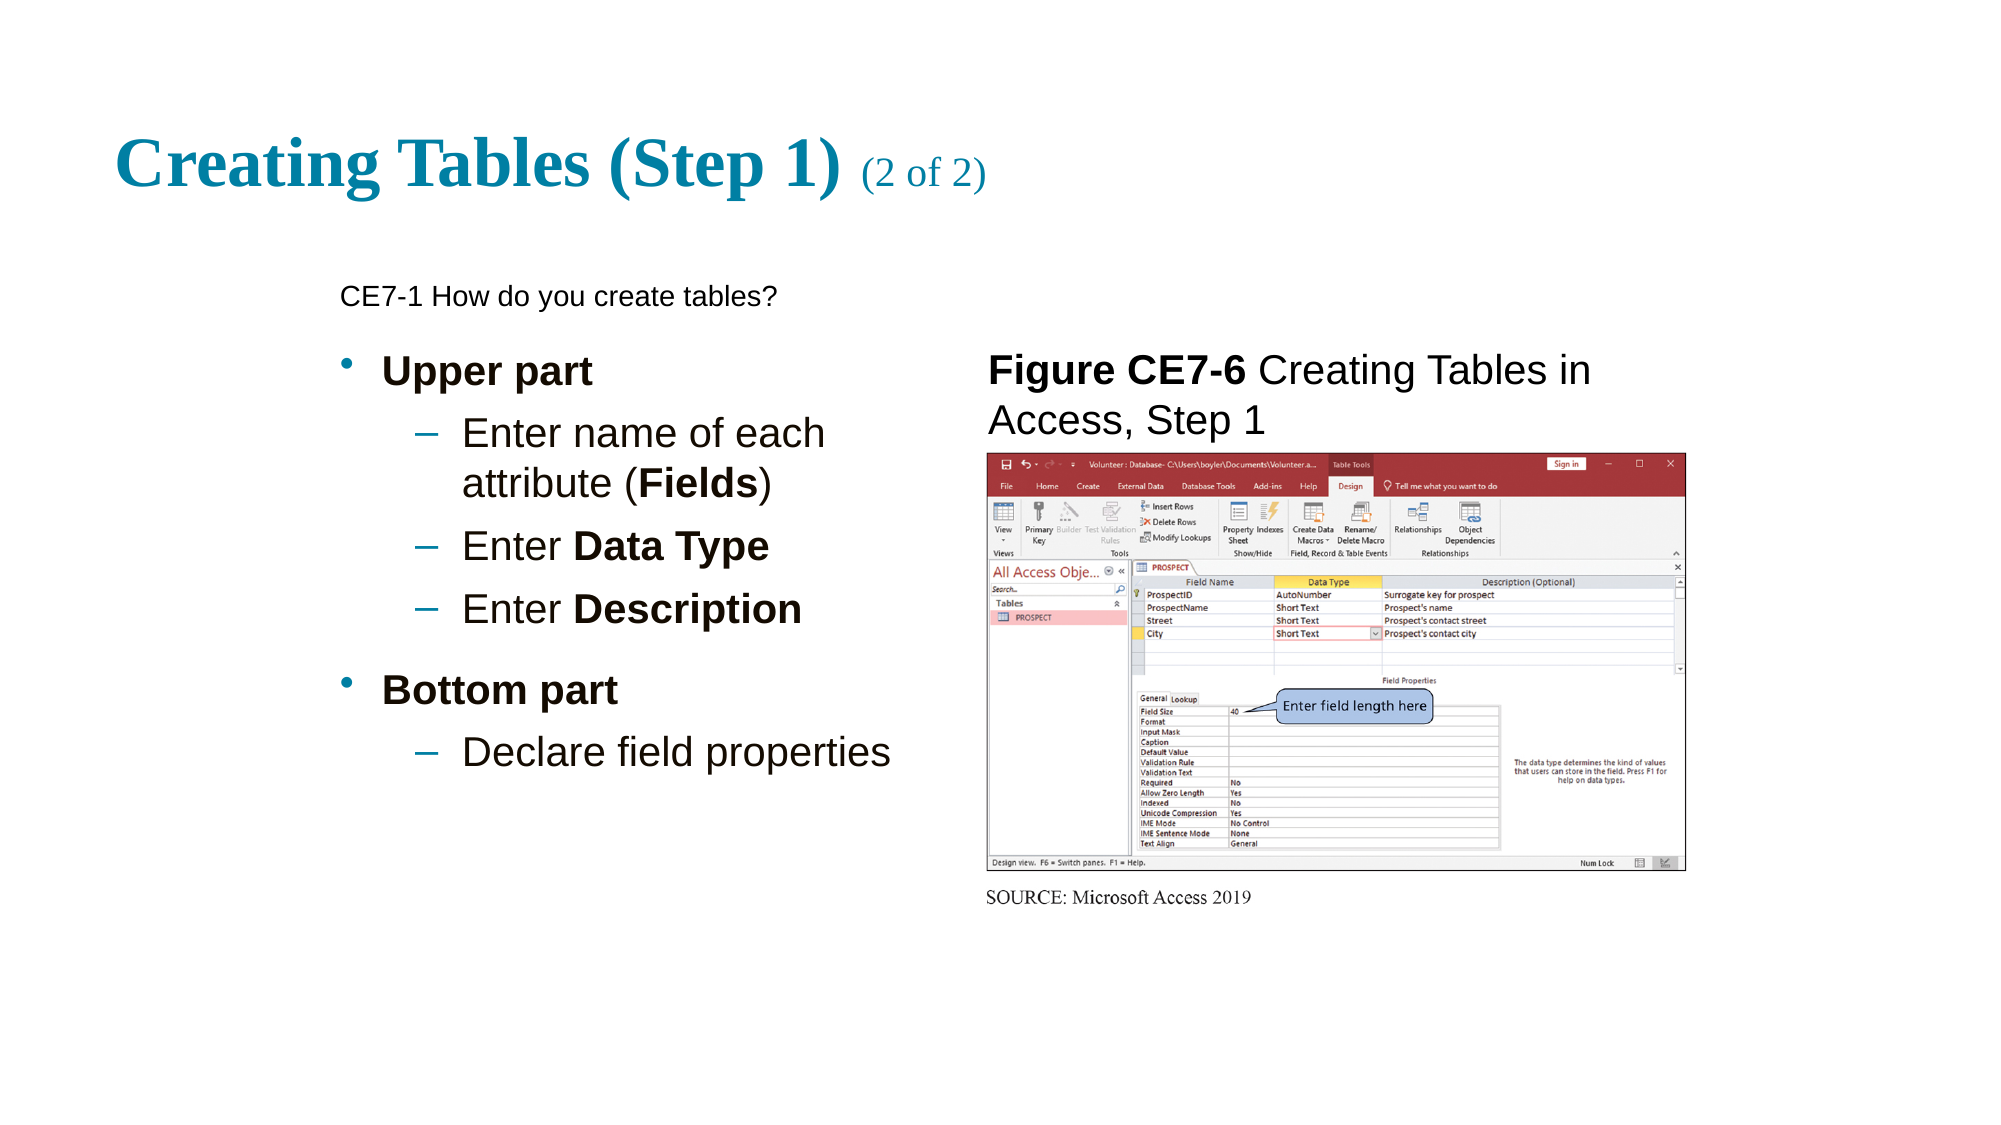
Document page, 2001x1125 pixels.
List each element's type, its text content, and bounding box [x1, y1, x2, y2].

title Creating Tables (Step 1) (2 of 2) [99, 35, 1900, 216]
picture [985, 451, 1687, 905]
list CE 7-1 How do you create tables? Upper part Enter name of each attribute (Fields) Enter Data Type Enter Description Bottom part Declare field properties [324, 262, 959, 820]
list Figure C E 7-6 Creating Tables in Access, Step 1 [973, 327, 1675, 452]
